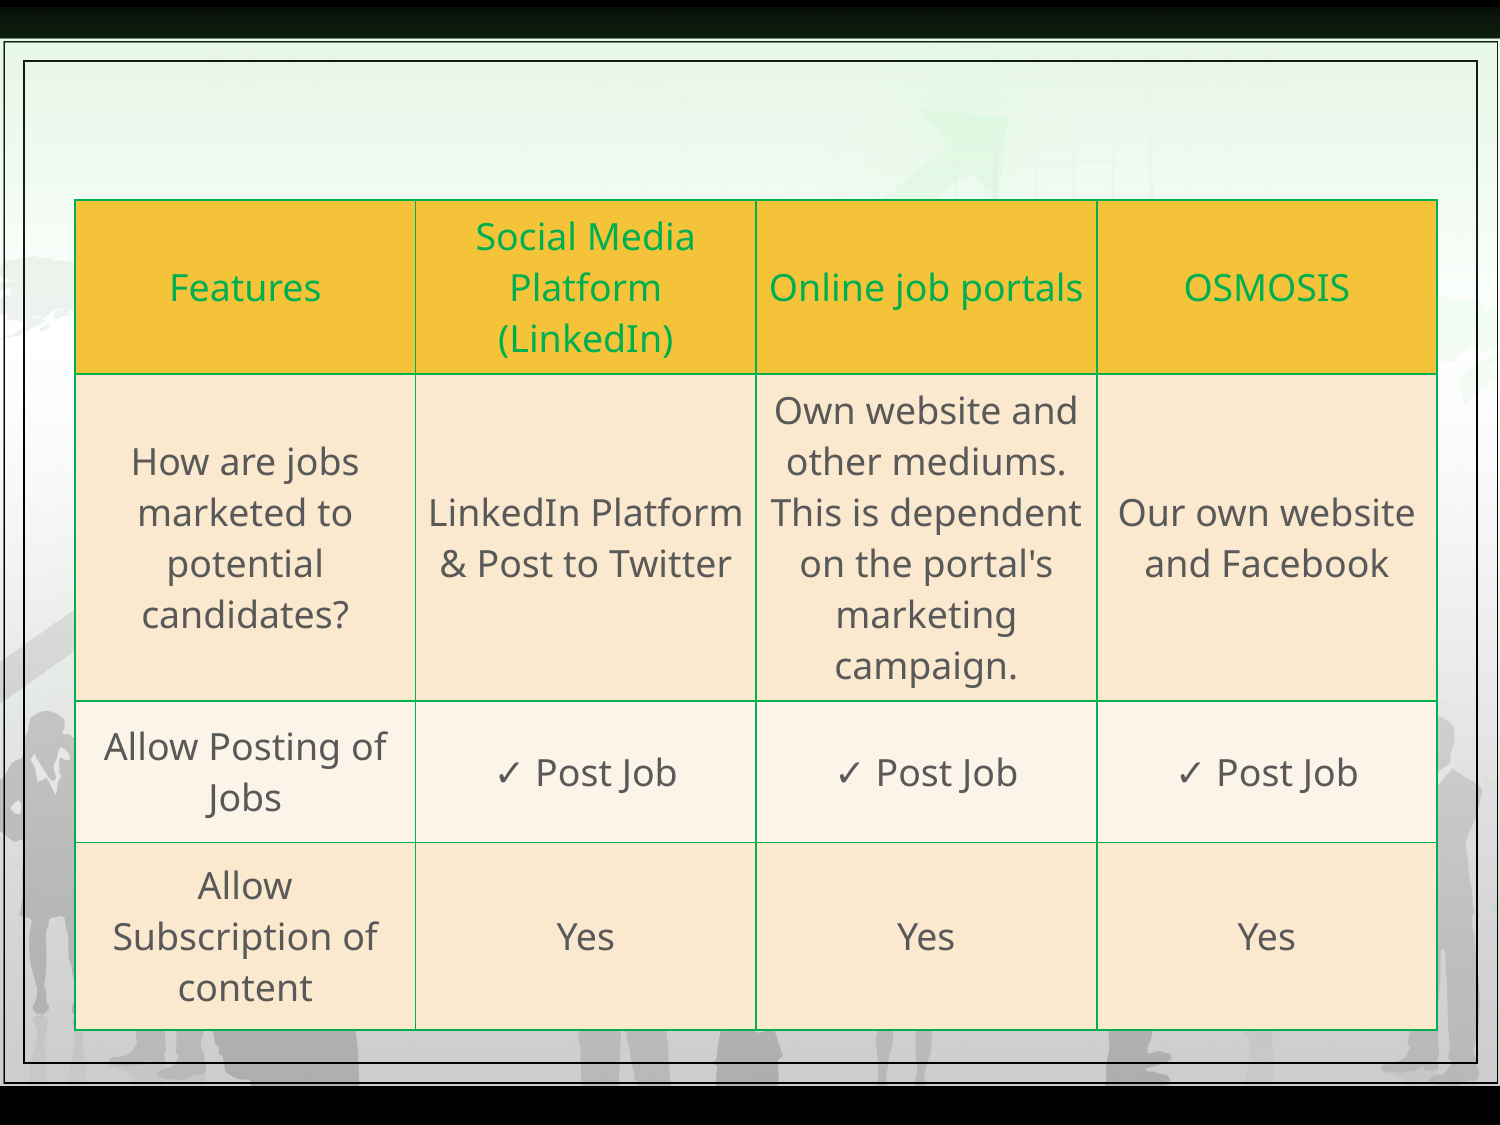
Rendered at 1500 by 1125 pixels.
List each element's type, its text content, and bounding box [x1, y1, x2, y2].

table_header Social Media Platform (LinkedIn) [416, 201, 755, 373]
table_cell ✓ Post Job [416, 702, 755, 842]
picture [0, 0, 1500, 1125]
table_cell Allow Posting of Jobs [76, 702, 415, 842]
table_cell Our own website and Facebook [1098, 375, 1436, 700]
table_cell Yes [757, 843, 1096, 1029]
table_cell ✓ Post Job [1098, 702, 1436, 842]
table_cell LinkedIn Platform & Post to Twitter [416, 375, 755, 700]
table_cell ✓ Post Job [757, 702, 1096, 842]
table_header Features [76, 201, 415, 373]
table_cell Yes [416, 843, 755, 1029]
table_cell Own website and other mediums. This is dependent on the portal's marketing campaign. [757, 375, 1096, 700]
table_cell Yes [1098, 843, 1436, 1029]
table_header Online job portals [757, 201, 1096, 373]
table_cell Allow Subscription of content [76, 843, 415, 1029]
table_header OSMOSIS [1098, 201, 1436, 373]
table_cell How are jobs marketed to potential candidates? [76, 375, 415, 700]
